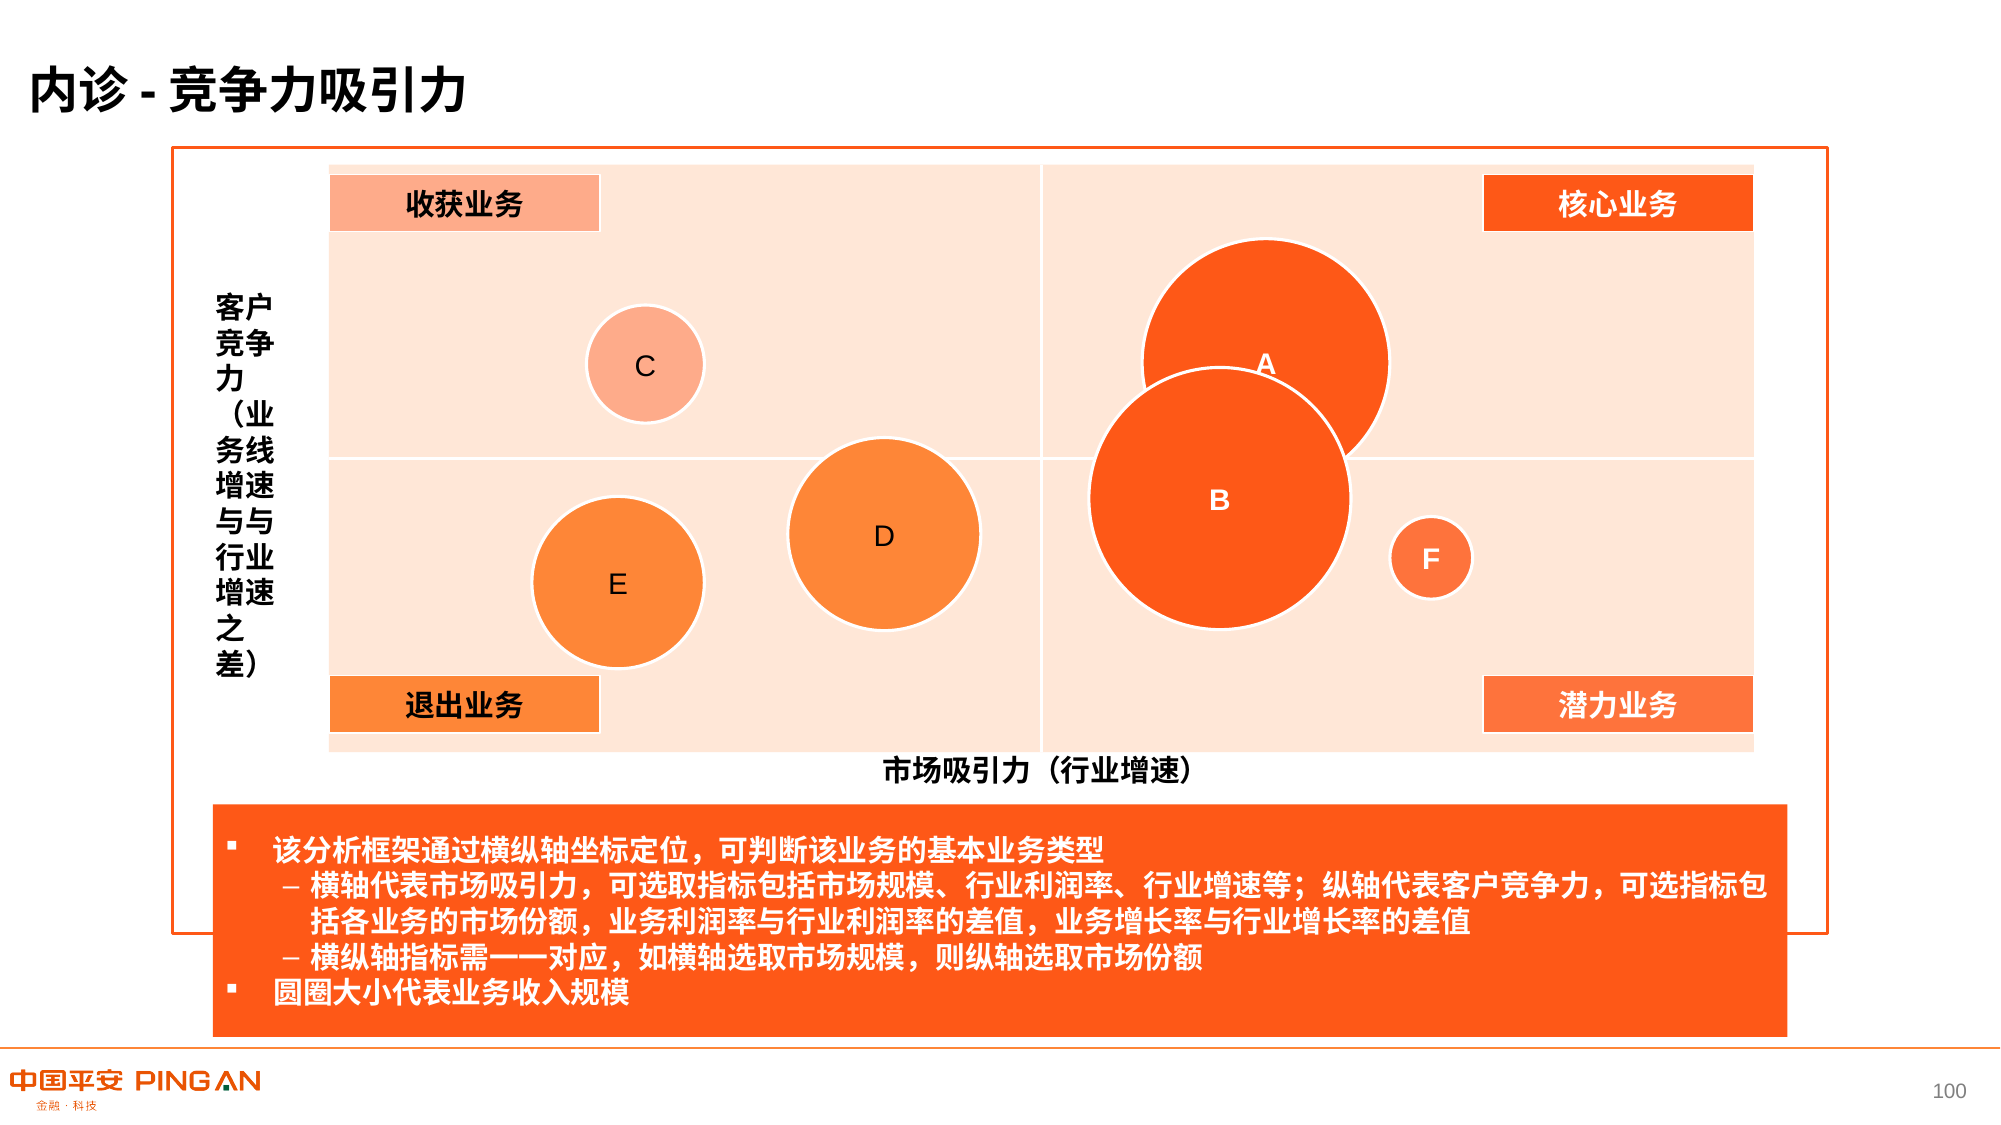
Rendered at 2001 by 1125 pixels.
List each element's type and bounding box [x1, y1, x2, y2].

text_box [28, 29, 1829, 1038]
picture [10, 1069, 260, 1111]
